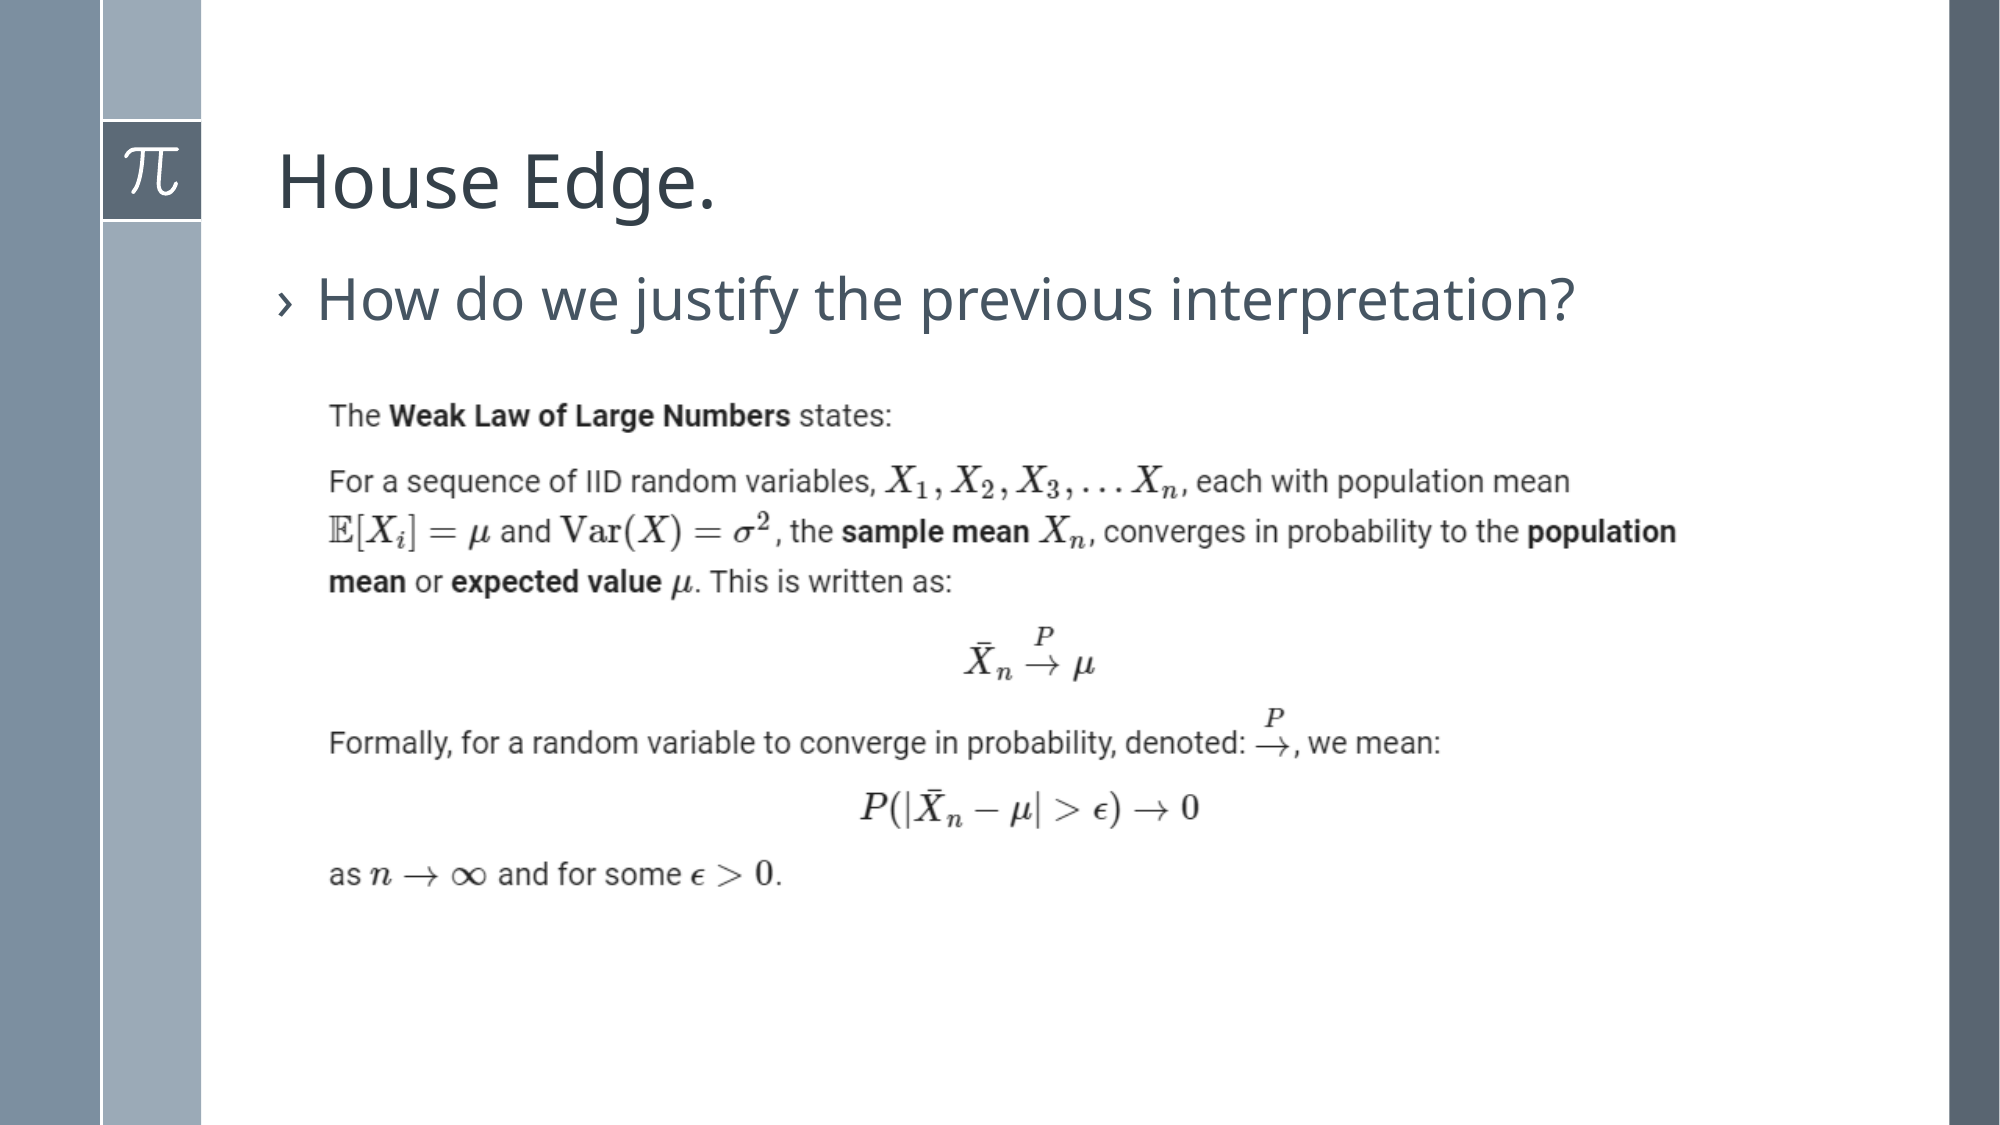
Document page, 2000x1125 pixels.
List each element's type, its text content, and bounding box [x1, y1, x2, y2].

list How do we justify the previous interpretation? [261, 262, 1867, 1013]
picture [326, 397, 1694, 901]
title House Edge. [261, 29, 1867, 233]
